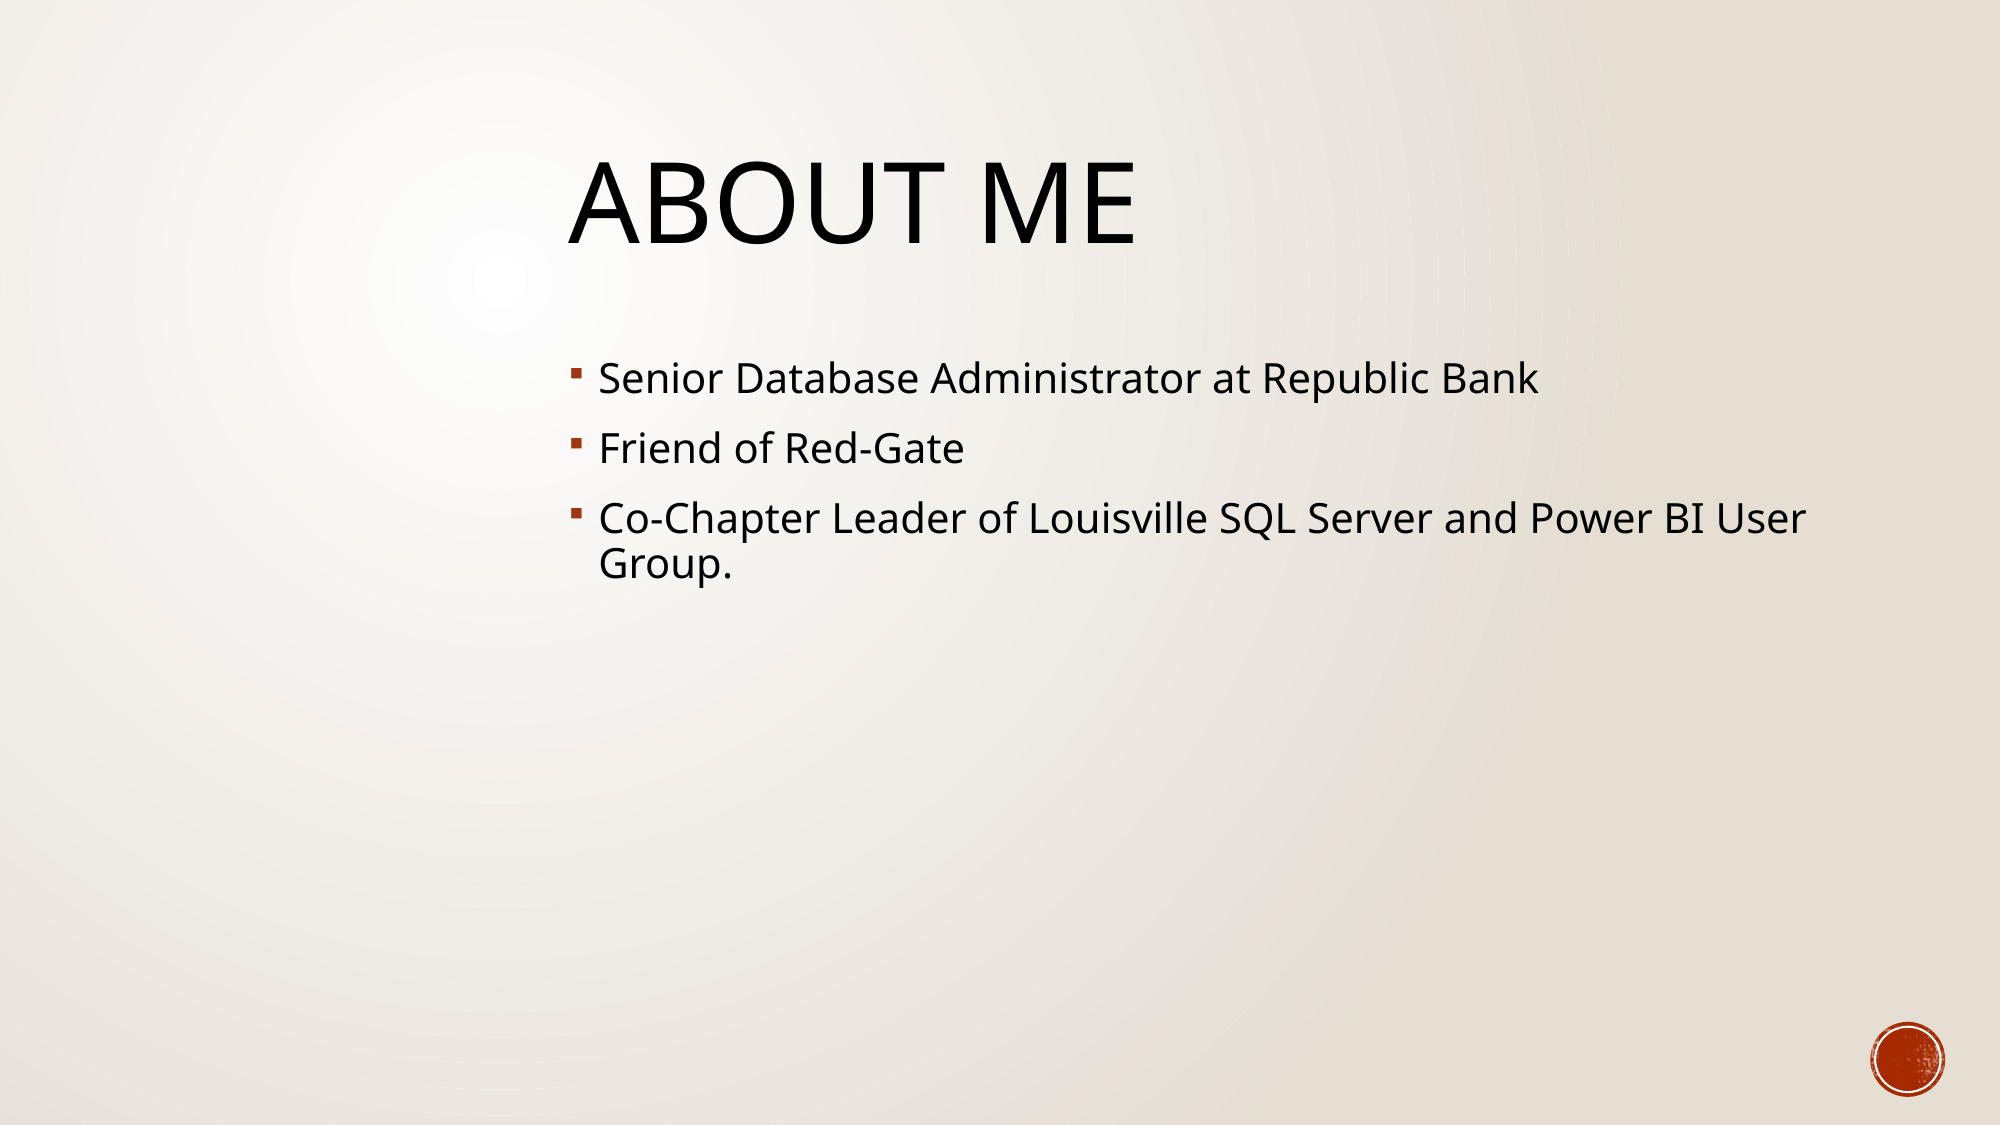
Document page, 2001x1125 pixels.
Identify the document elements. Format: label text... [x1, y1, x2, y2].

list Senior Database Administrator at Republic Bank Friend of Red-Gate Co-Chapter Leader of Louisville SQL Server and Power BI User Group. [553, 350, 1888, 970]
title About Me [553, 102, 1888, 313]
